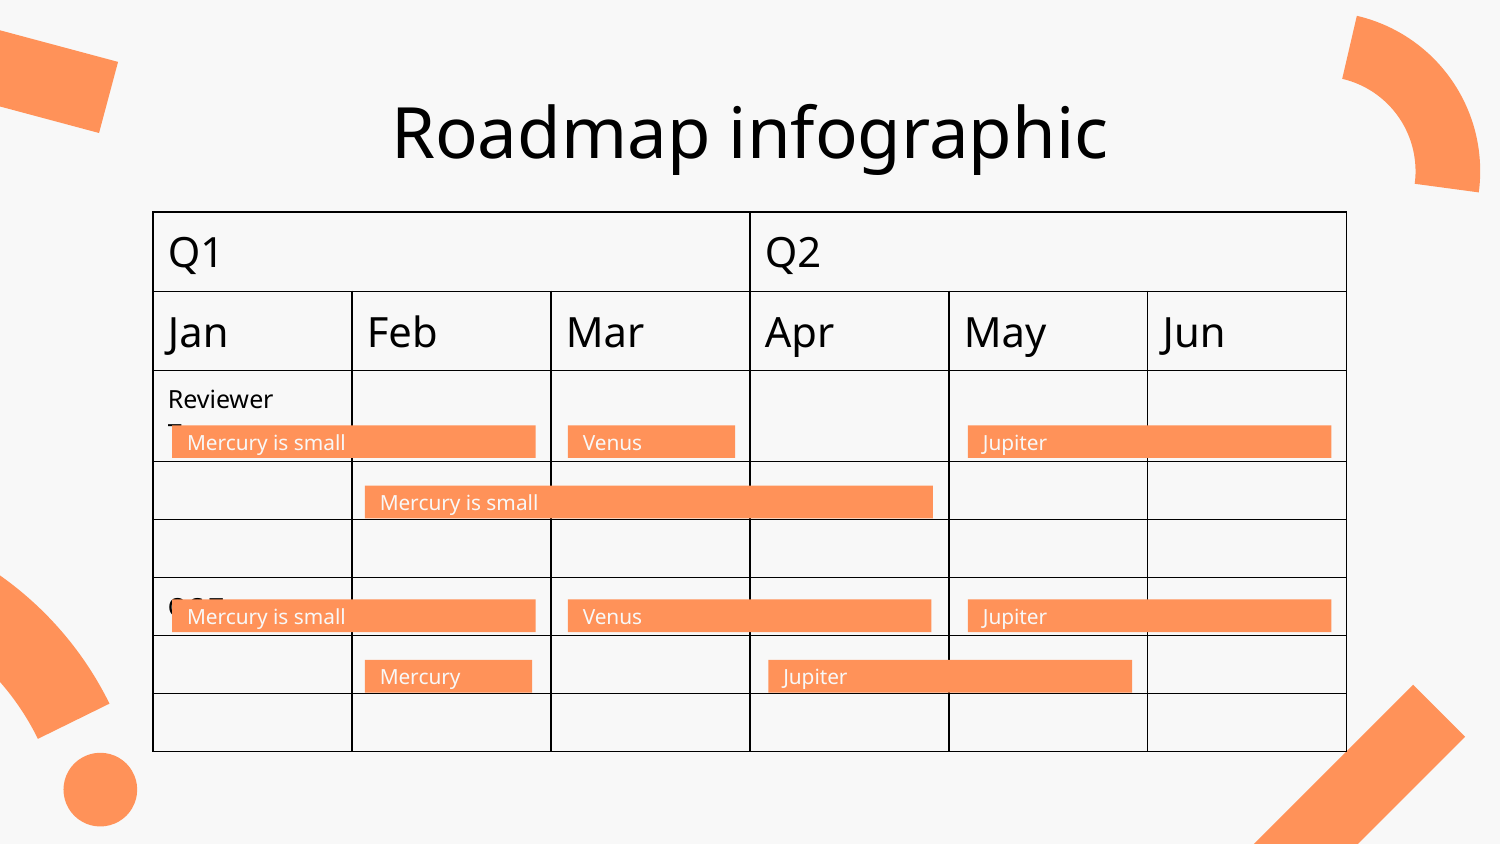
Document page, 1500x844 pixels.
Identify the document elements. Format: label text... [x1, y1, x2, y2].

table_cell [1148, 371, 1346, 461]
text_box Mercury is small [172, 599, 536, 633]
table_cell Apr [751, 292, 948, 370]
table_cell [950, 578, 1147, 635]
table_cell [751, 371, 948, 461]
table_cell Reviewer Team [154, 371, 351, 461]
table_cell [552, 636, 749, 693]
table_cell [1148, 520, 1346, 577]
table_cell [552, 694, 749, 751]
table_cell [154, 694, 351, 751]
table_cell [353, 636, 550, 693]
text_box Mercury is small [172, 425, 536, 458]
table_cell [353, 371, 550, 461]
text_box Venus [567, 599, 932, 633]
title Roadmap infographic [118, 72, 1382, 167]
table_header Q1 [154, 213, 749, 291]
table_cell [751, 636, 948, 693]
table_cell [751, 462, 948, 519]
table_cell [552, 371, 749, 461]
table_cell Mar [552, 292, 749, 370]
table_cell [154, 462, 351, 519]
table_header Q2 [751, 213, 1346, 291]
table_cell [353, 578, 550, 635]
table_cell [353, 462, 550, 519]
table_cell [154, 520, 351, 577]
table_cell [751, 694, 948, 751]
text_box Venus [567, 425, 736, 458]
table_cell [552, 462, 749, 485]
table_cell [552, 520, 749, 577]
table_cell [353, 694, 550, 751]
table_cell Jun [1148, 292, 1346, 370]
table_cell [950, 694, 1147, 751]
table_cell [1148, 578, 1346, 635]
text_box Jupiter [967, 425, 1332, 458]
table_cell May [950, 292, 1147, 370]
text_box Mercury [364, 659, 533, 693]
table_cell Feb [353, 292, 550, 370]
table_cell [552, 578, 749, 635]
table_cell [1148, 462, 1346, 519]
table_cell [353, 520, 550, 577]
table_cell [751, 520, 948, 577]
text_box Mercury is small [364, 485, 933, 519]
table_cell [1148, 636, 1346, 693]
table_cell [1148, 694, 1346, 751]
table_cell [950, 371, 1147, 461]
table_cell [950, 636, 1147, 693]
table_cell Jan [154, 292, 351, 370]
text_box Jupiter [768, 659, 1133, 693]
table_cell [950, 520, 1147, 577]
table_cell [751, 578, 948, 635]
table_cell QC Team [154, 578, 351, 635]
text_box Jupiter [967, 599, 1332, 633]
table_cell [154, 636, 351, 693]
table_cell [950, 462, 1147, 519]
